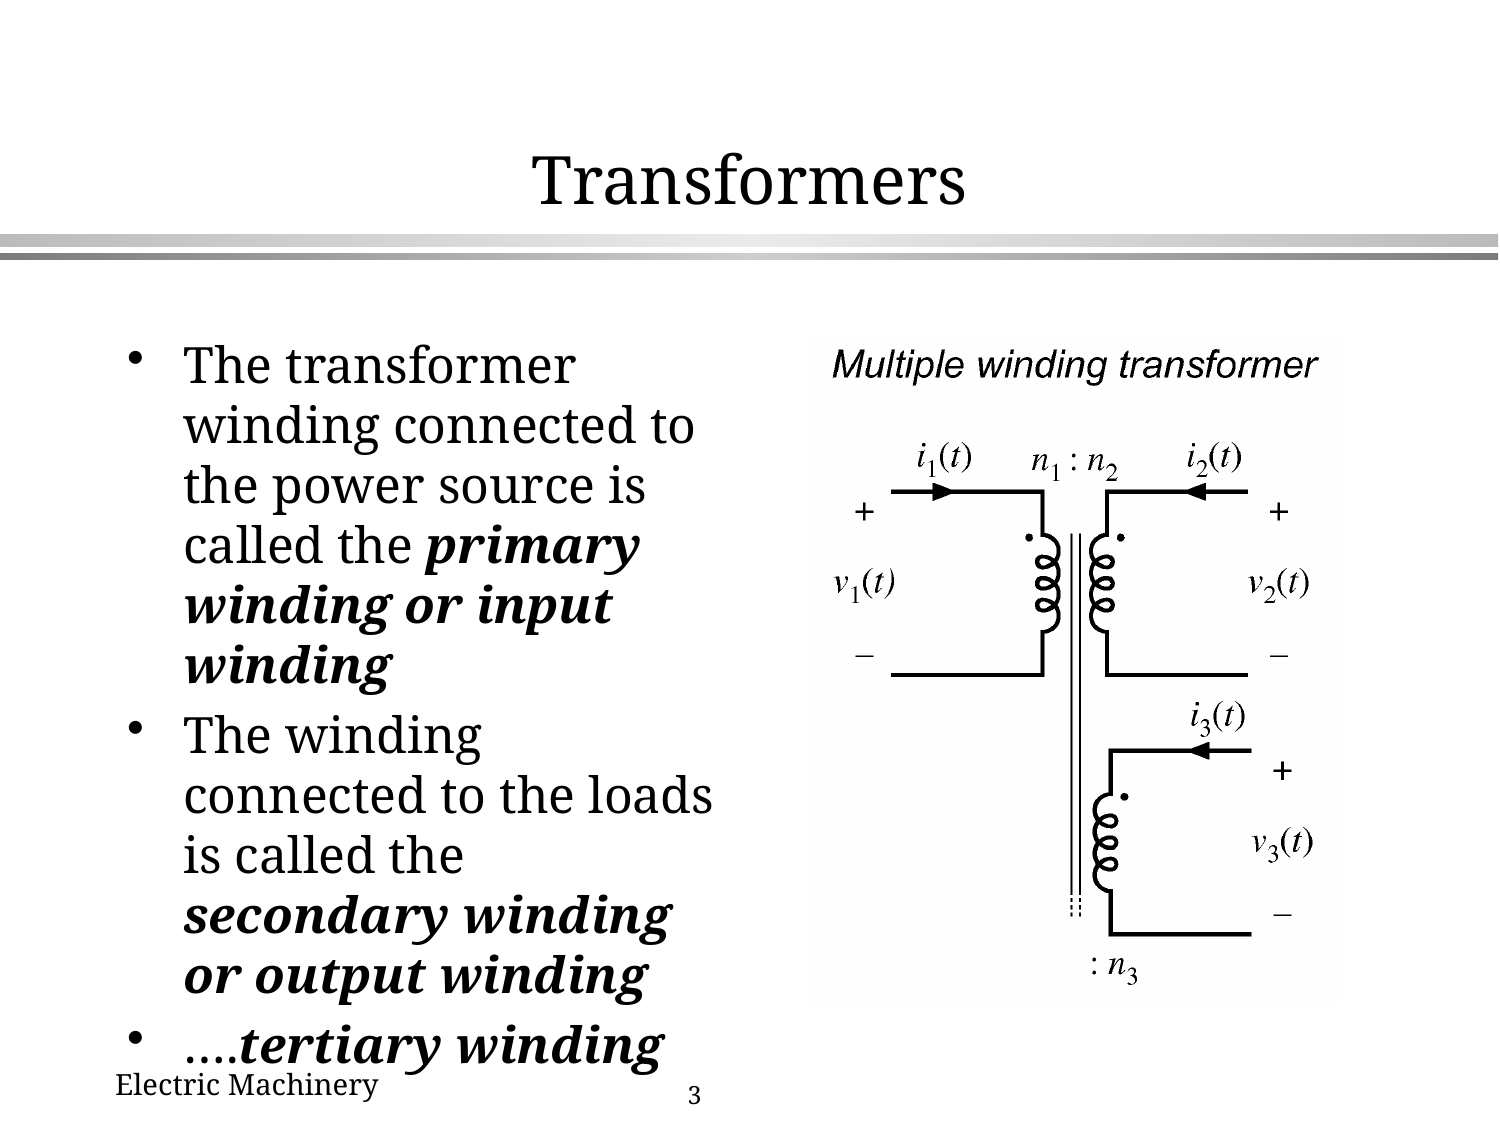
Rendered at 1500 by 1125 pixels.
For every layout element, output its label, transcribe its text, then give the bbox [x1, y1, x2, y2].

footer Electric Machinery [100, 1058, 576, 1090]
title Transformers [112, 37, 1388, 225]
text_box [808, 337, 1340, 1005]
list The transformer winding connected to the power source is called the primary winding or input winding The winding connected to the loads is called the secondary winding or output winding ….tertiary winding [112, 326, 750, 1002]
